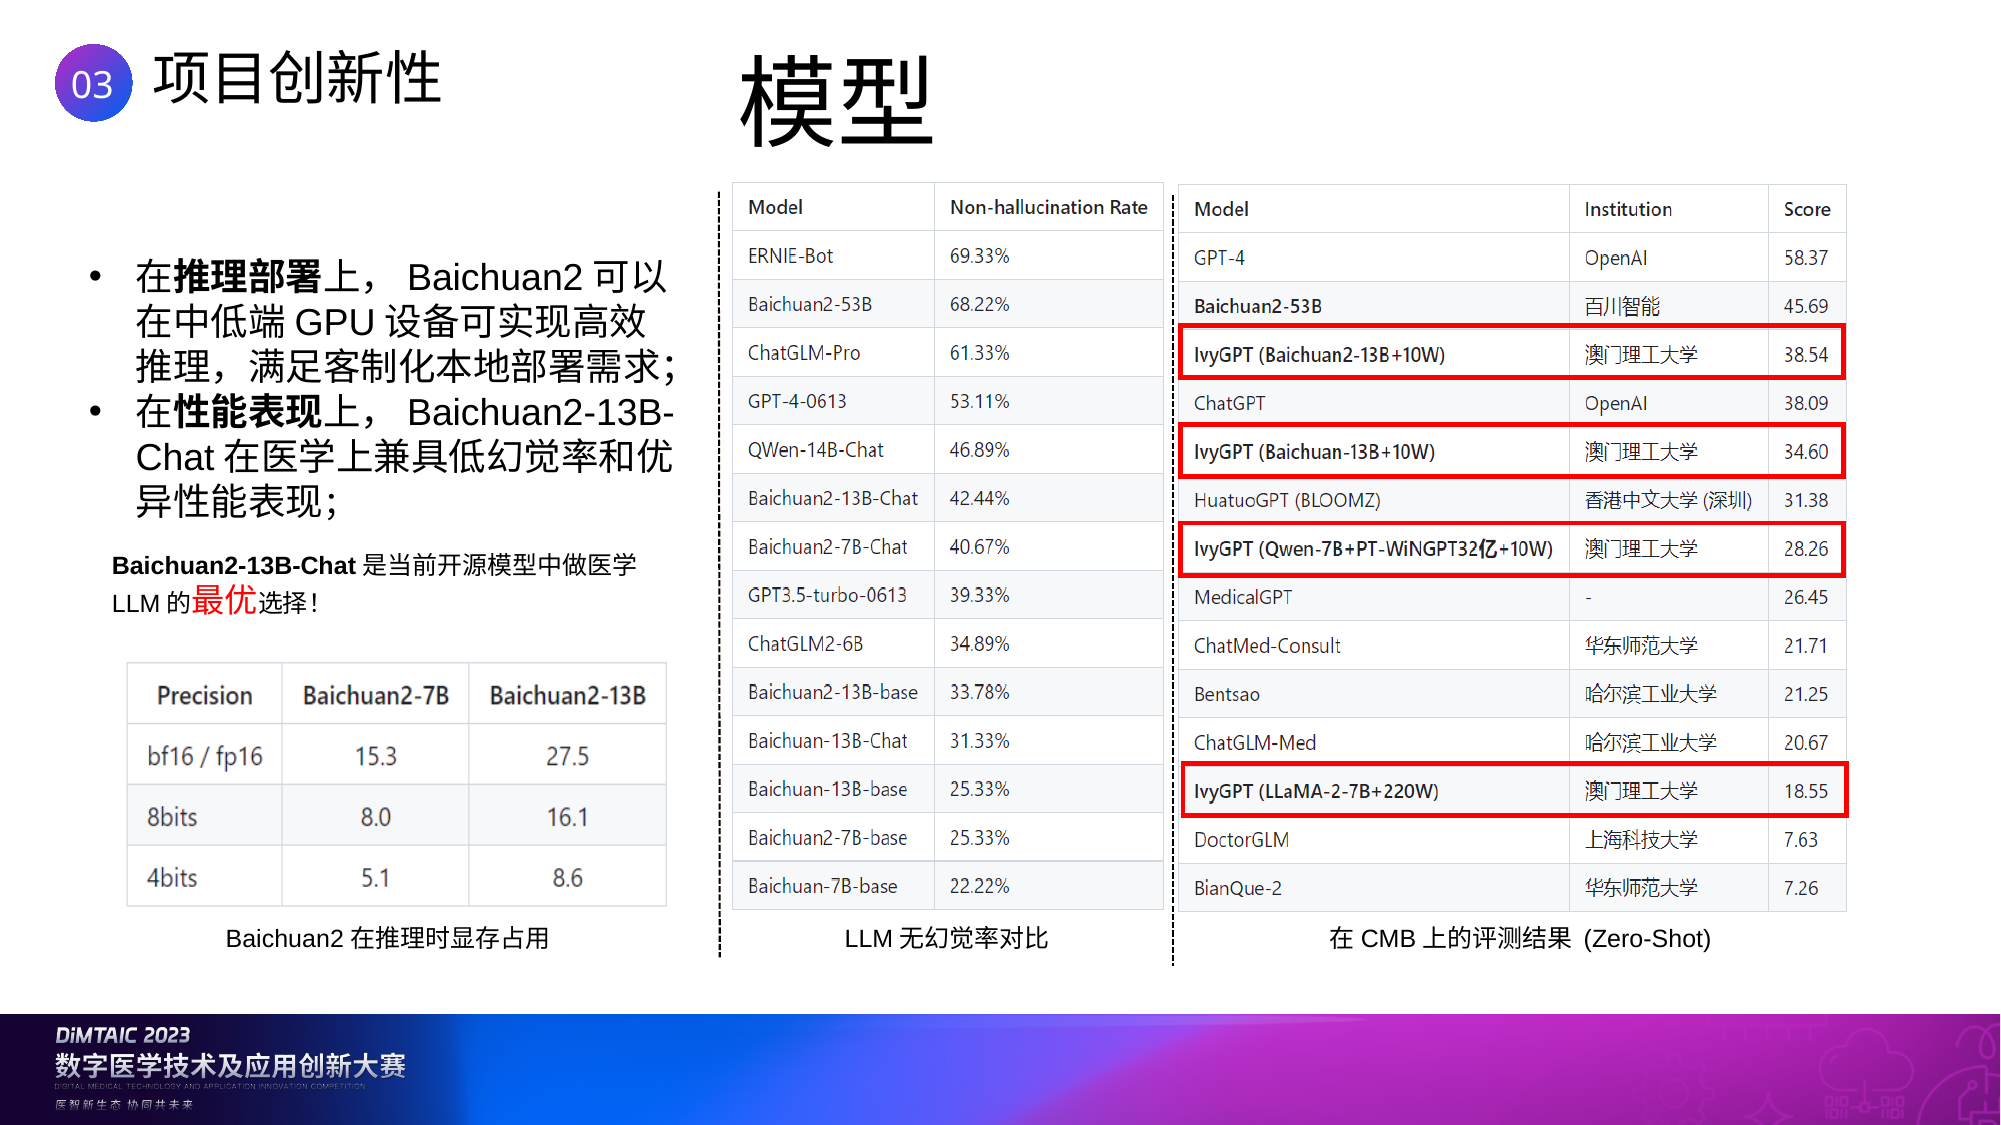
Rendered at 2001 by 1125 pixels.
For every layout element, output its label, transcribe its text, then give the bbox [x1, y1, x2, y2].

picture [0, 1014, 2001, 1125]
text_box 模型 [723, 45, 1863, 162]
list 03 [42, 50, 143, 122]
title 项目创新性 [137, 45, 723, 117]
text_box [74, 179, 1853, 975]
